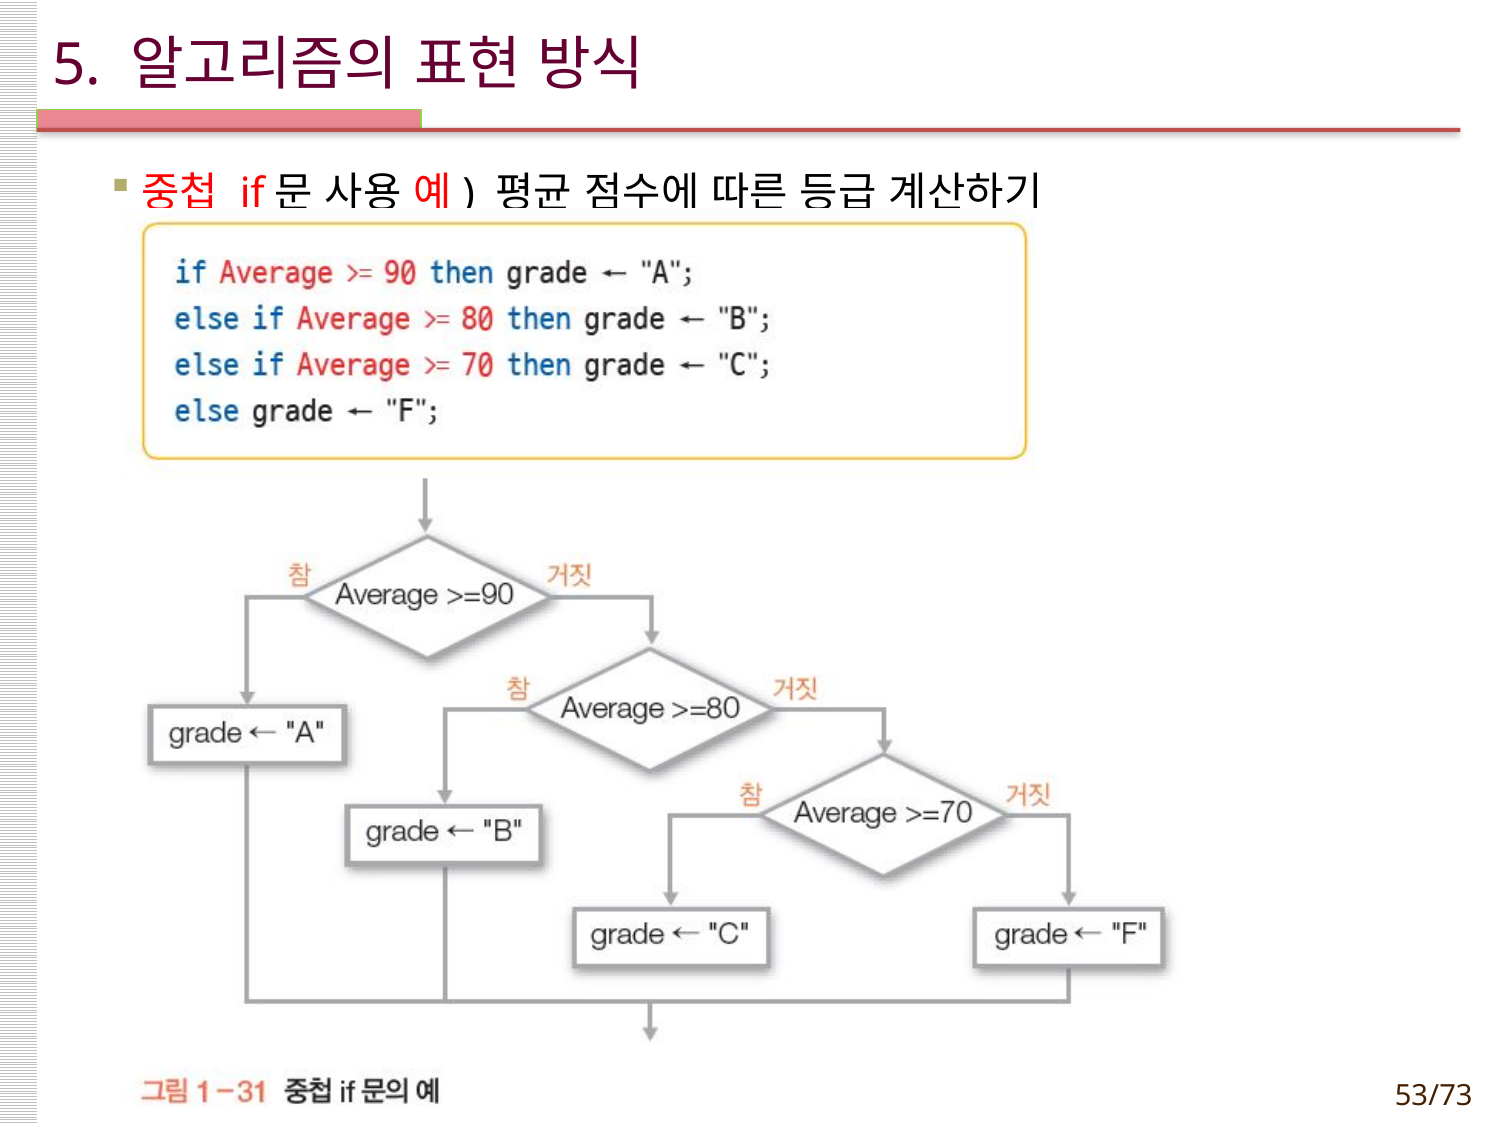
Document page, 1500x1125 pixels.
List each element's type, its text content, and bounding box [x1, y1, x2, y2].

list 중첩 if문 사용 예) 평균 점수에 따른 등급 계산하기 [37, 152, 1463, 1071]
picture [123, 207, 1182, 1108]
title 5. 알고리즘의 표현 방식 [37, 13, 1278, 109]
